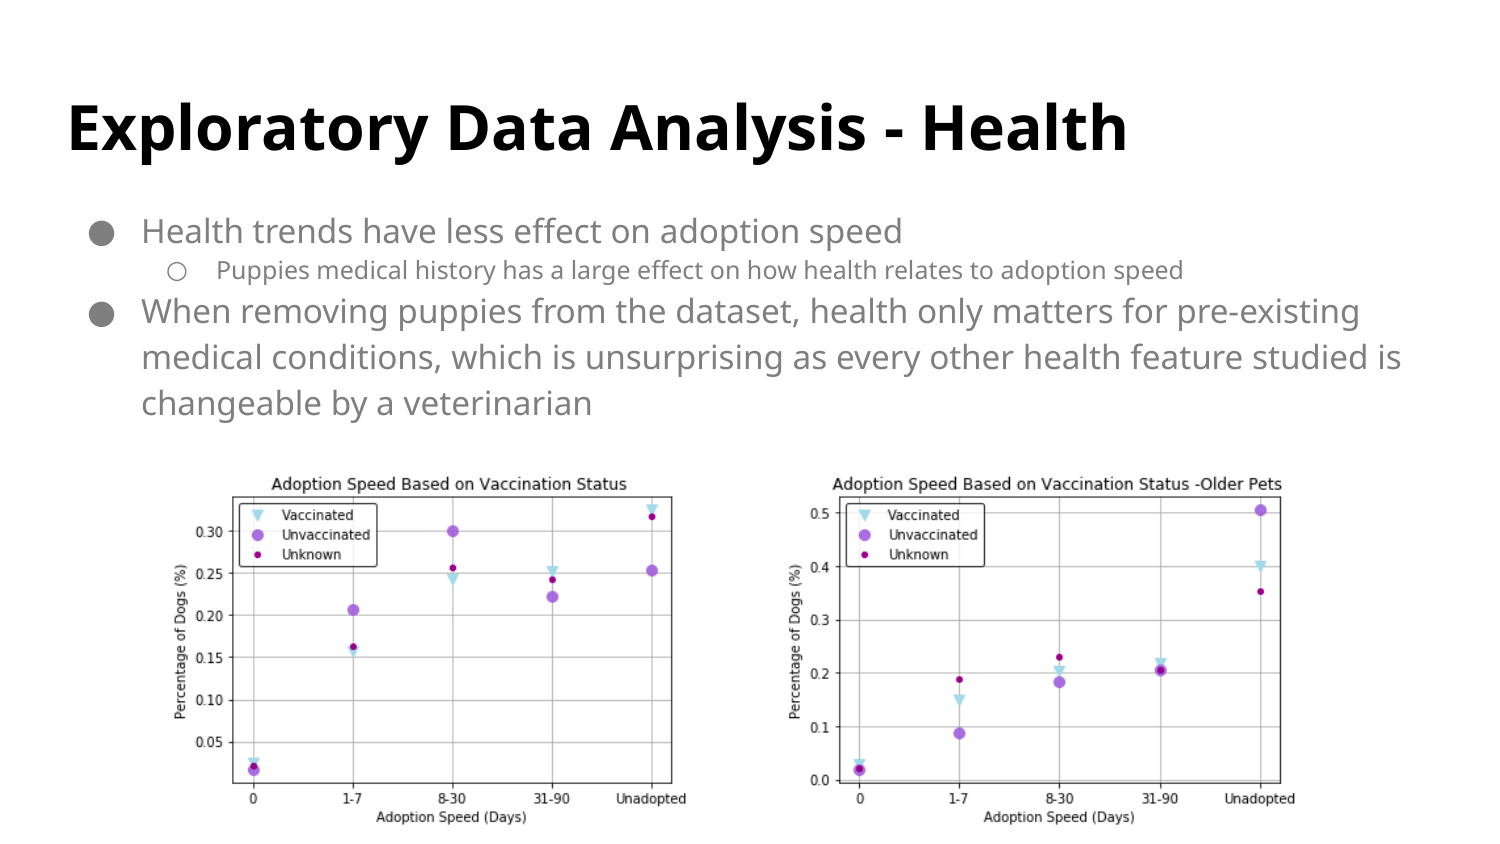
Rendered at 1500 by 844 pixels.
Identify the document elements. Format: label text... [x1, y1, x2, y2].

picture [158, 469, 700, 831]
list Health trends have less effect on adoption speed Puppies medical history has a large effect on how health relates to adoption speed When removing puppies from the dataset, health only matters for pre-existing medical conditions, which is unsurprising as every other health feature studied is changeable by a veterinarian [51, 189, 1449, 750]
title Exploratory Data Analysis - Health [51, 72, 1449, 176]
picture [784, 469, 1301, 831]
